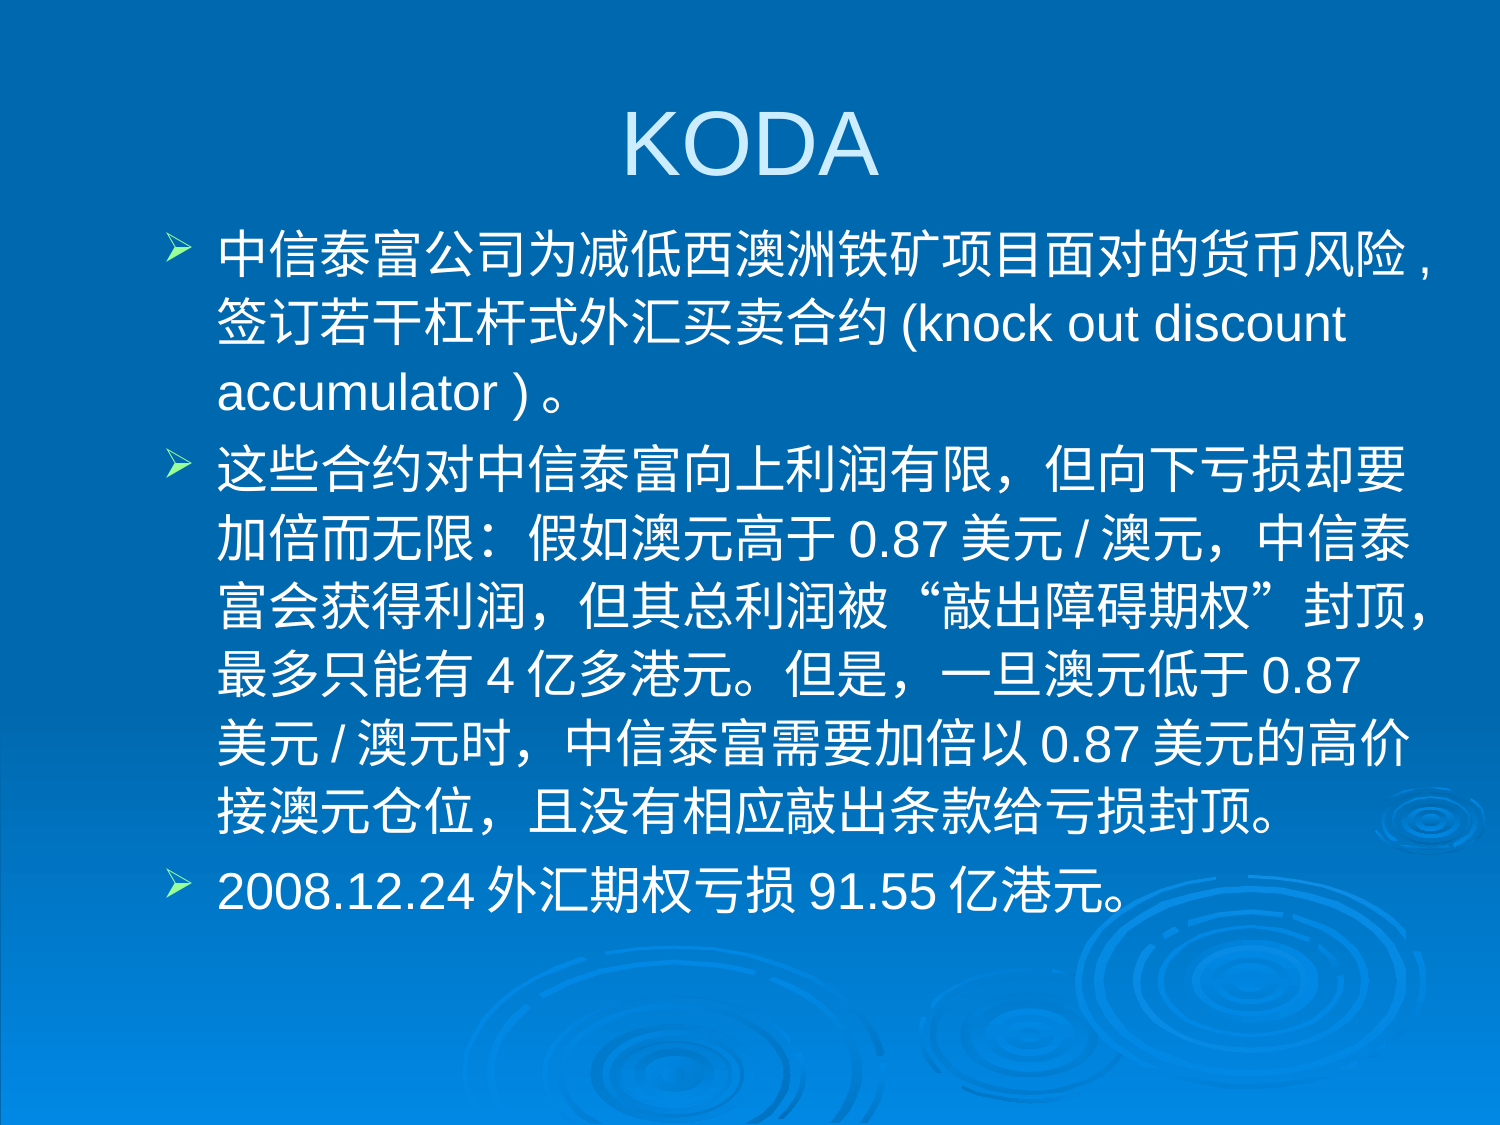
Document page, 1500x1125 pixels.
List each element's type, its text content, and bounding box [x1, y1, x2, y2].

title KODA [74, 45, 1426, 233]
list 中信泰富公司为减低西澳洲铁矿项目面对的货币风险,签订若干杠杆式外汇买卖合约(knock out discount accumulator )。 这些合约对中信泰富向上利润有限，但向下亏损却要加倍而无限：假如澳元高于0.87美元/澳元，中信泰富会获得利润，但其总利润被“敲出障碍期权”封顶，最多只能有4亿多港元。但是，一旦澳元低于0.87美元/澳元时，中信泰富需要加倍以0.87美元的高价接澳元仓位，且没有相应敲出条款给亏损封顶。 2008.12.24外汇期权亏损91.55亿港元。 [147, 207, 1435, 991]
